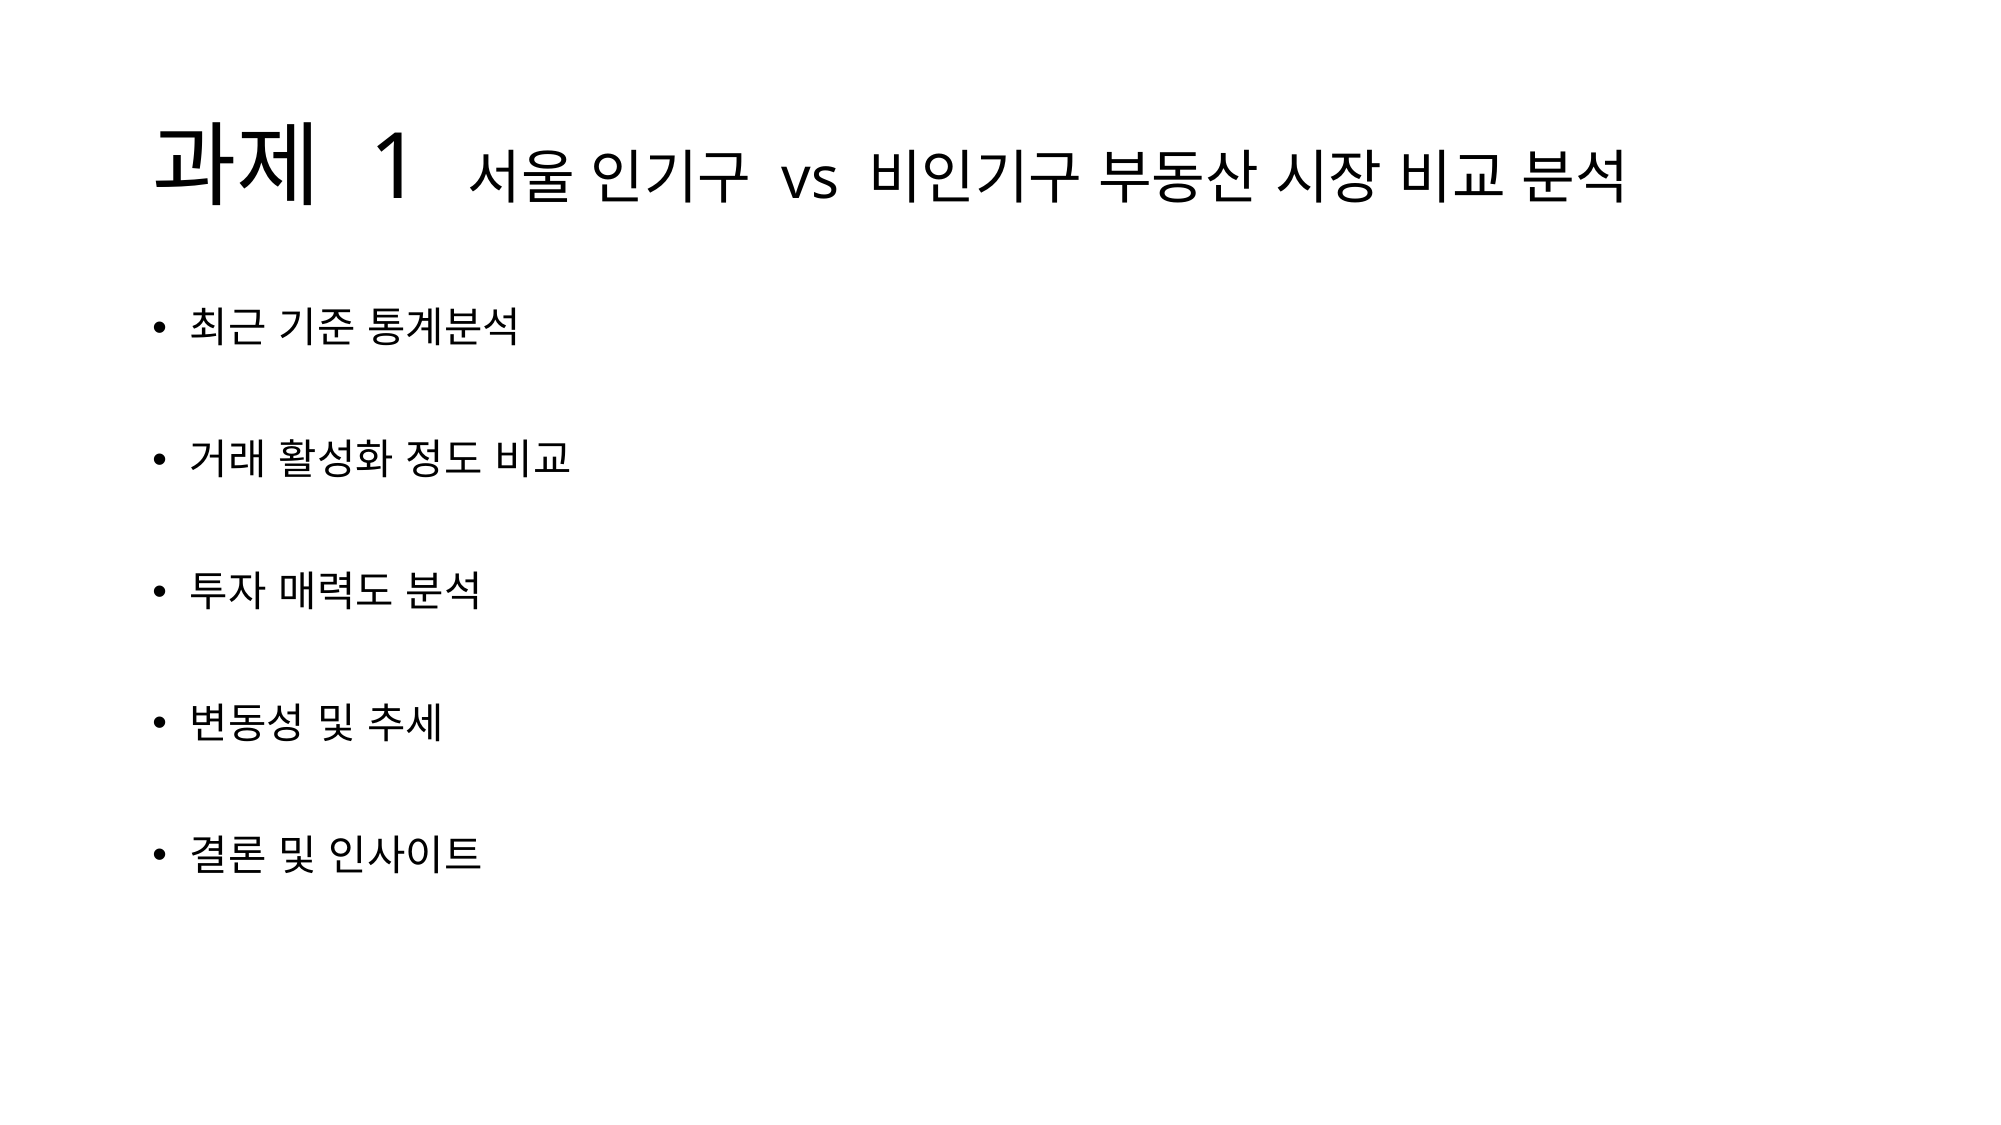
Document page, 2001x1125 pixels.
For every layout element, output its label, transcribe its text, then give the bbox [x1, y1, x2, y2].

list 최근 기준 통계분석 거래 활성화 정도 비교 투자 매력도 분석 변동성 및 추세 결론 및 인사이트 [137, 299, 1863, 1014]
title 과제 1 서울 인기구 vs 비인기구 부동산 시장 비교 분석 [137, 59, 1863, 278]
